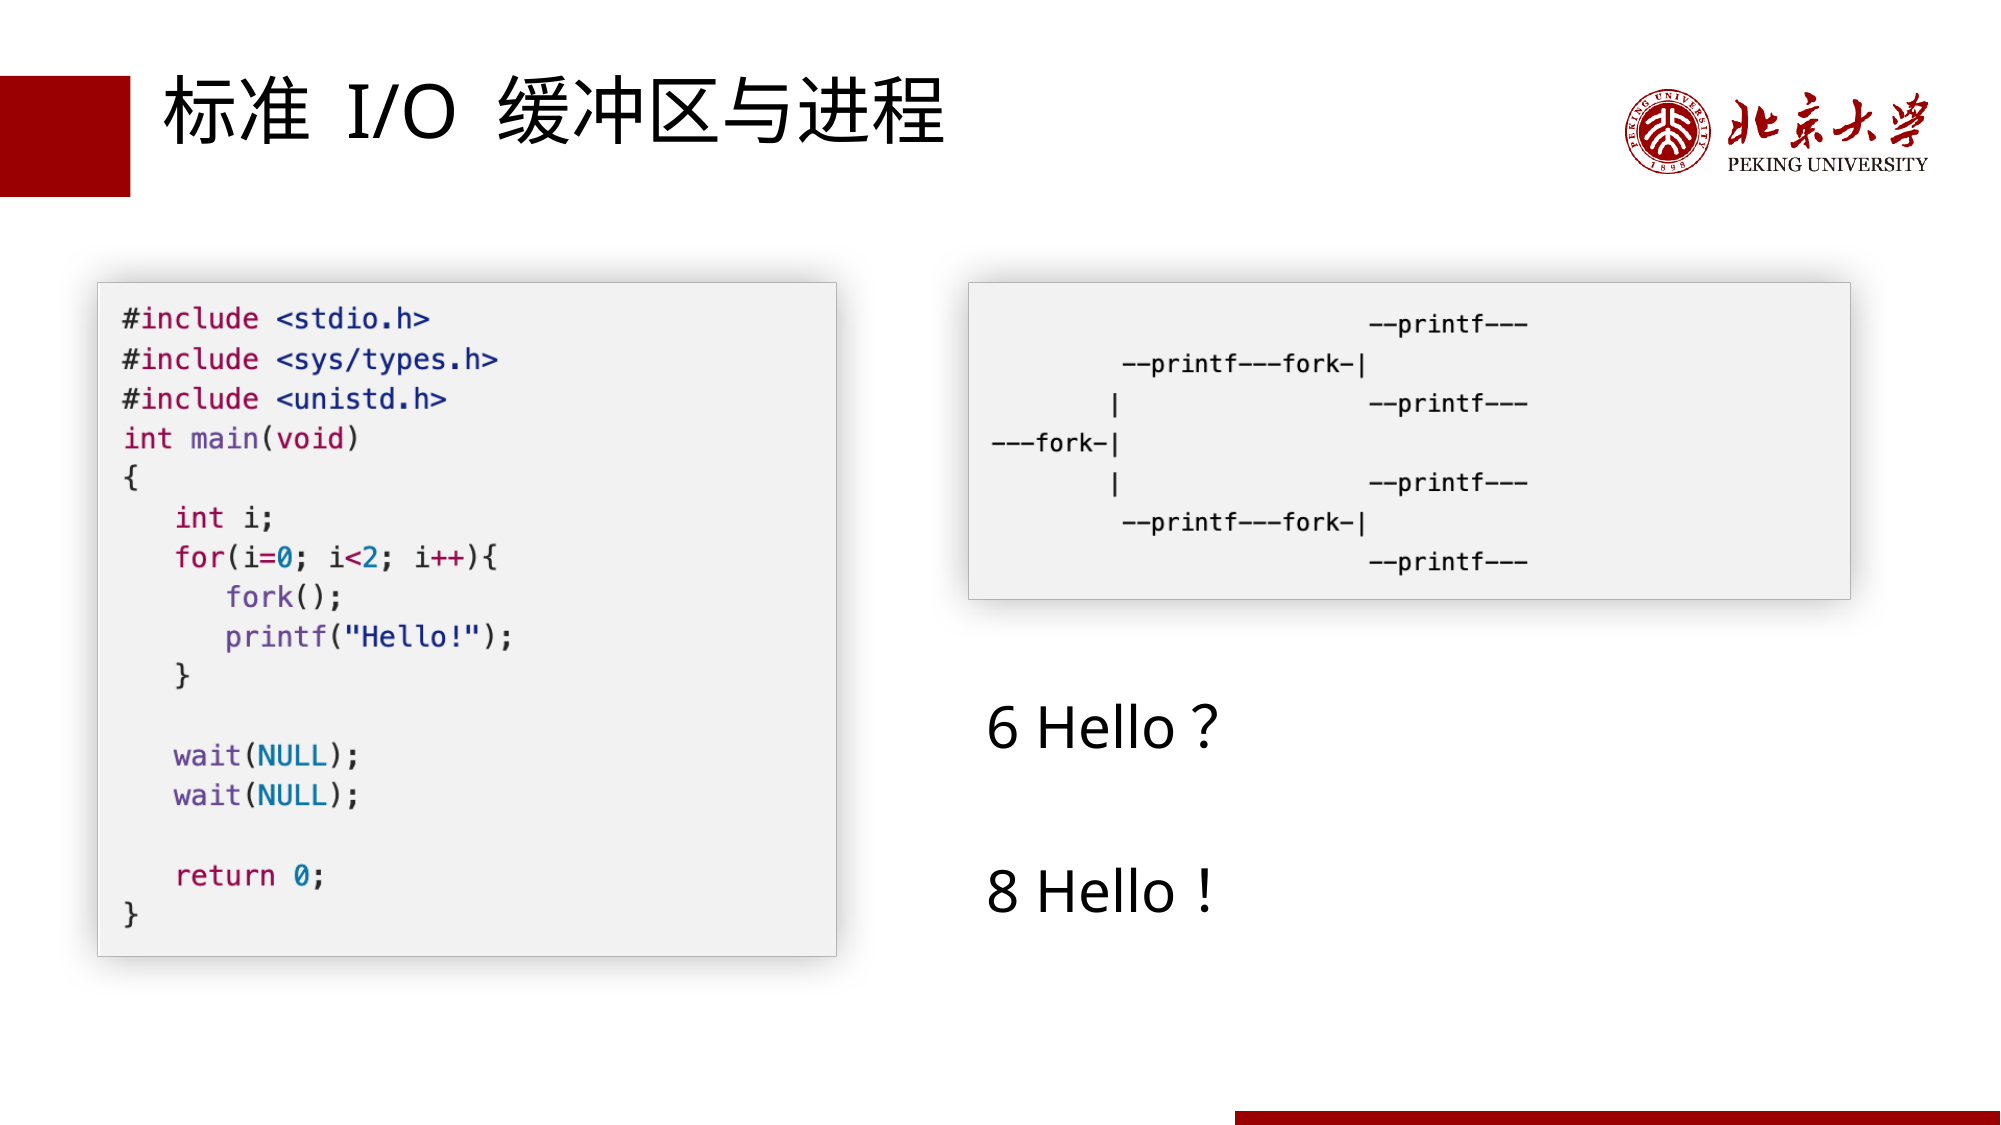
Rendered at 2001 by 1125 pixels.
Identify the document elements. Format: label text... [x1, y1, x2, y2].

picture [931, 245, 1888, 637]
picture [60, 245, 874, 994]
text_box 标准 I/O 缓冲区与进程 [147, 55, 962, 161]
picture [1625, 89, 1928, 174]
text_box [0, 75, 131, 198]
text_box 6 Hello？ [972, 683, 1532, 768]
text_box [1234, 1110, 2000, 1125]
text_box 8 Hello！ [972, 846, 1404, 931]
